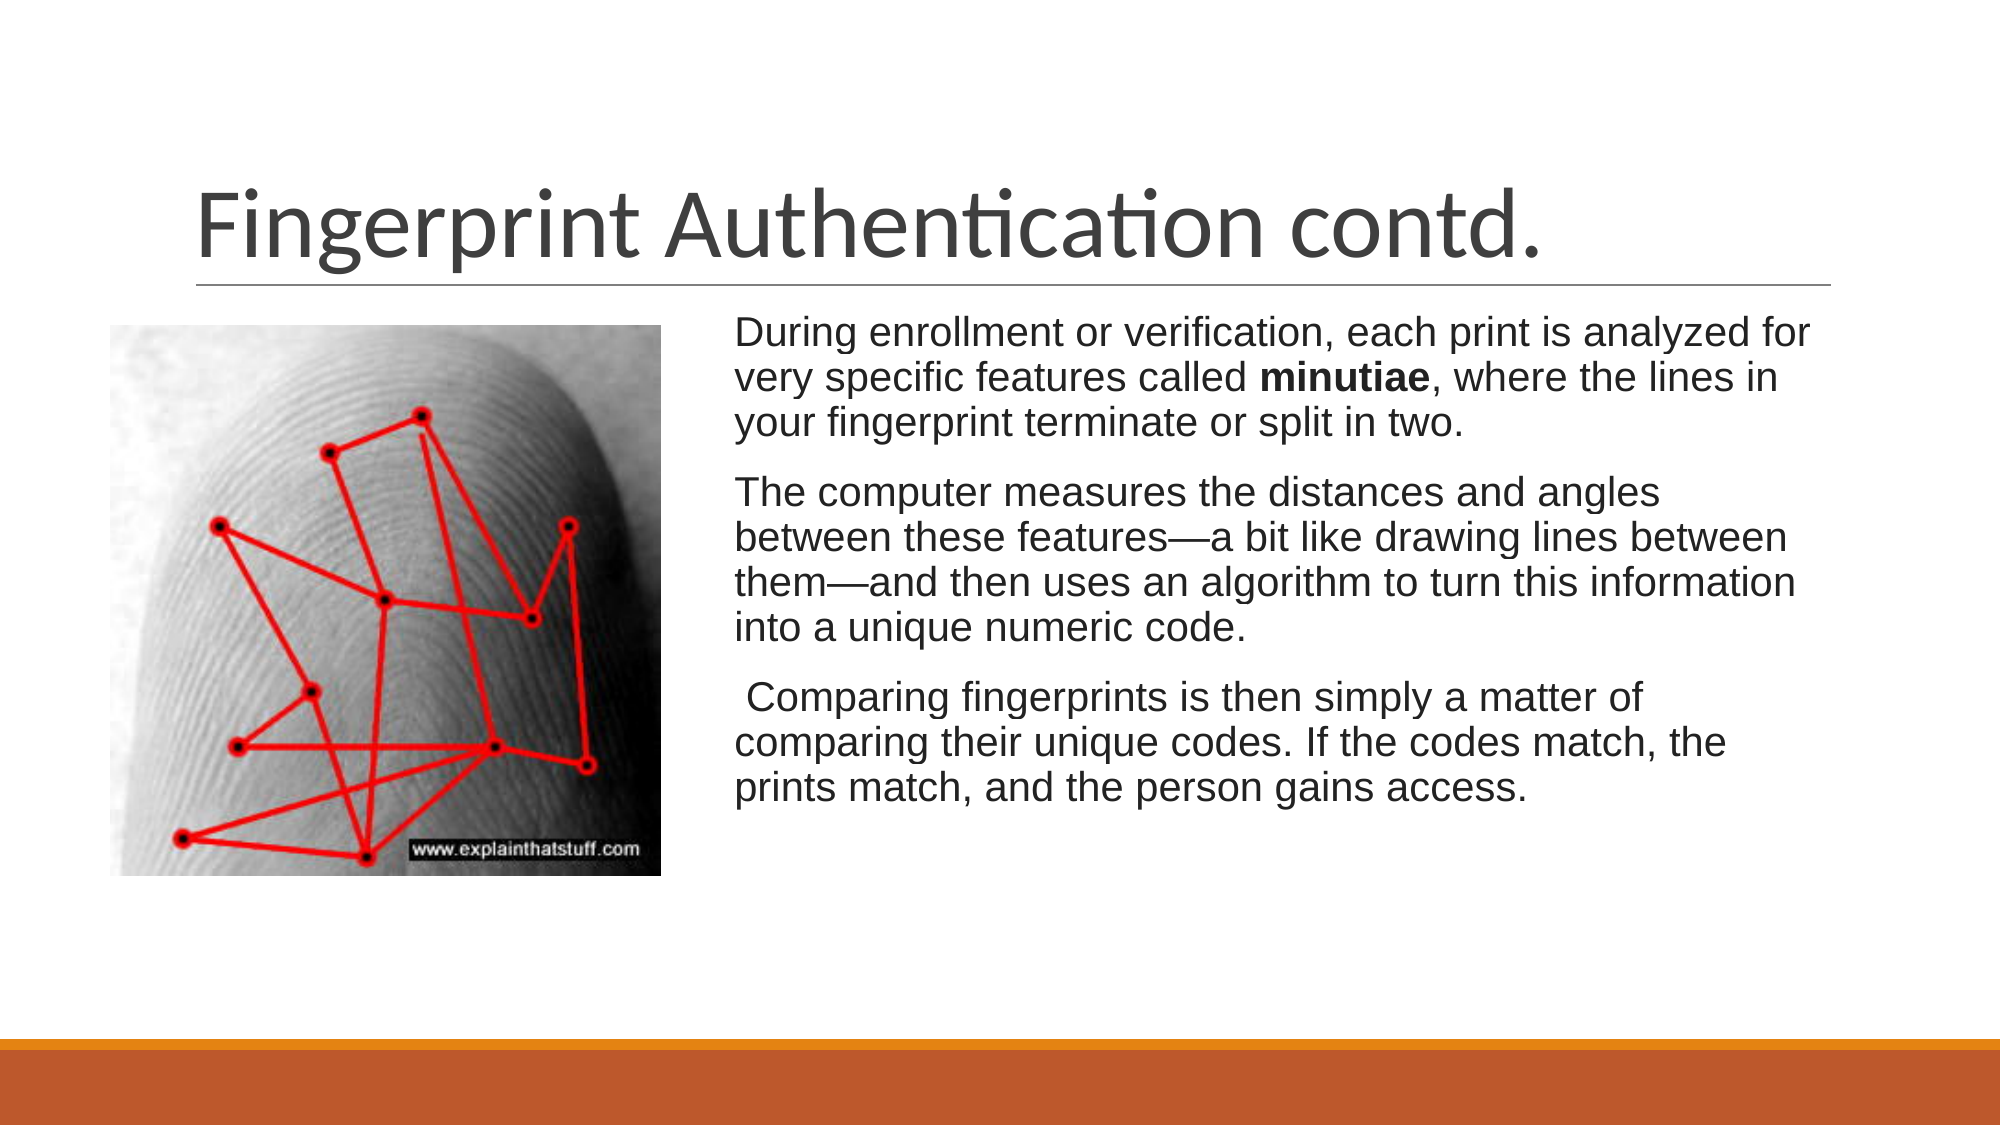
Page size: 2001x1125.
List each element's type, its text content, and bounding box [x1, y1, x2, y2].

list During enrollment or verification, each print is analyzed for very specific features called minutiae, where the lines in your fingerprint terminate or split in two. The computer measures the distances and angles between these features—a bit like drawing lines between them—and then uses an algorithm to turn this information into a unique numeric code. Comparing fingerprints is then simply a matter of comparing their unique codes. If the codes match, the prints match, and the person gains access. [734, 302, 1830, 963]
picture [110, 324, 661, 876]
title Fingerprint Authentication contd. [180, 47, 1830, 285]
